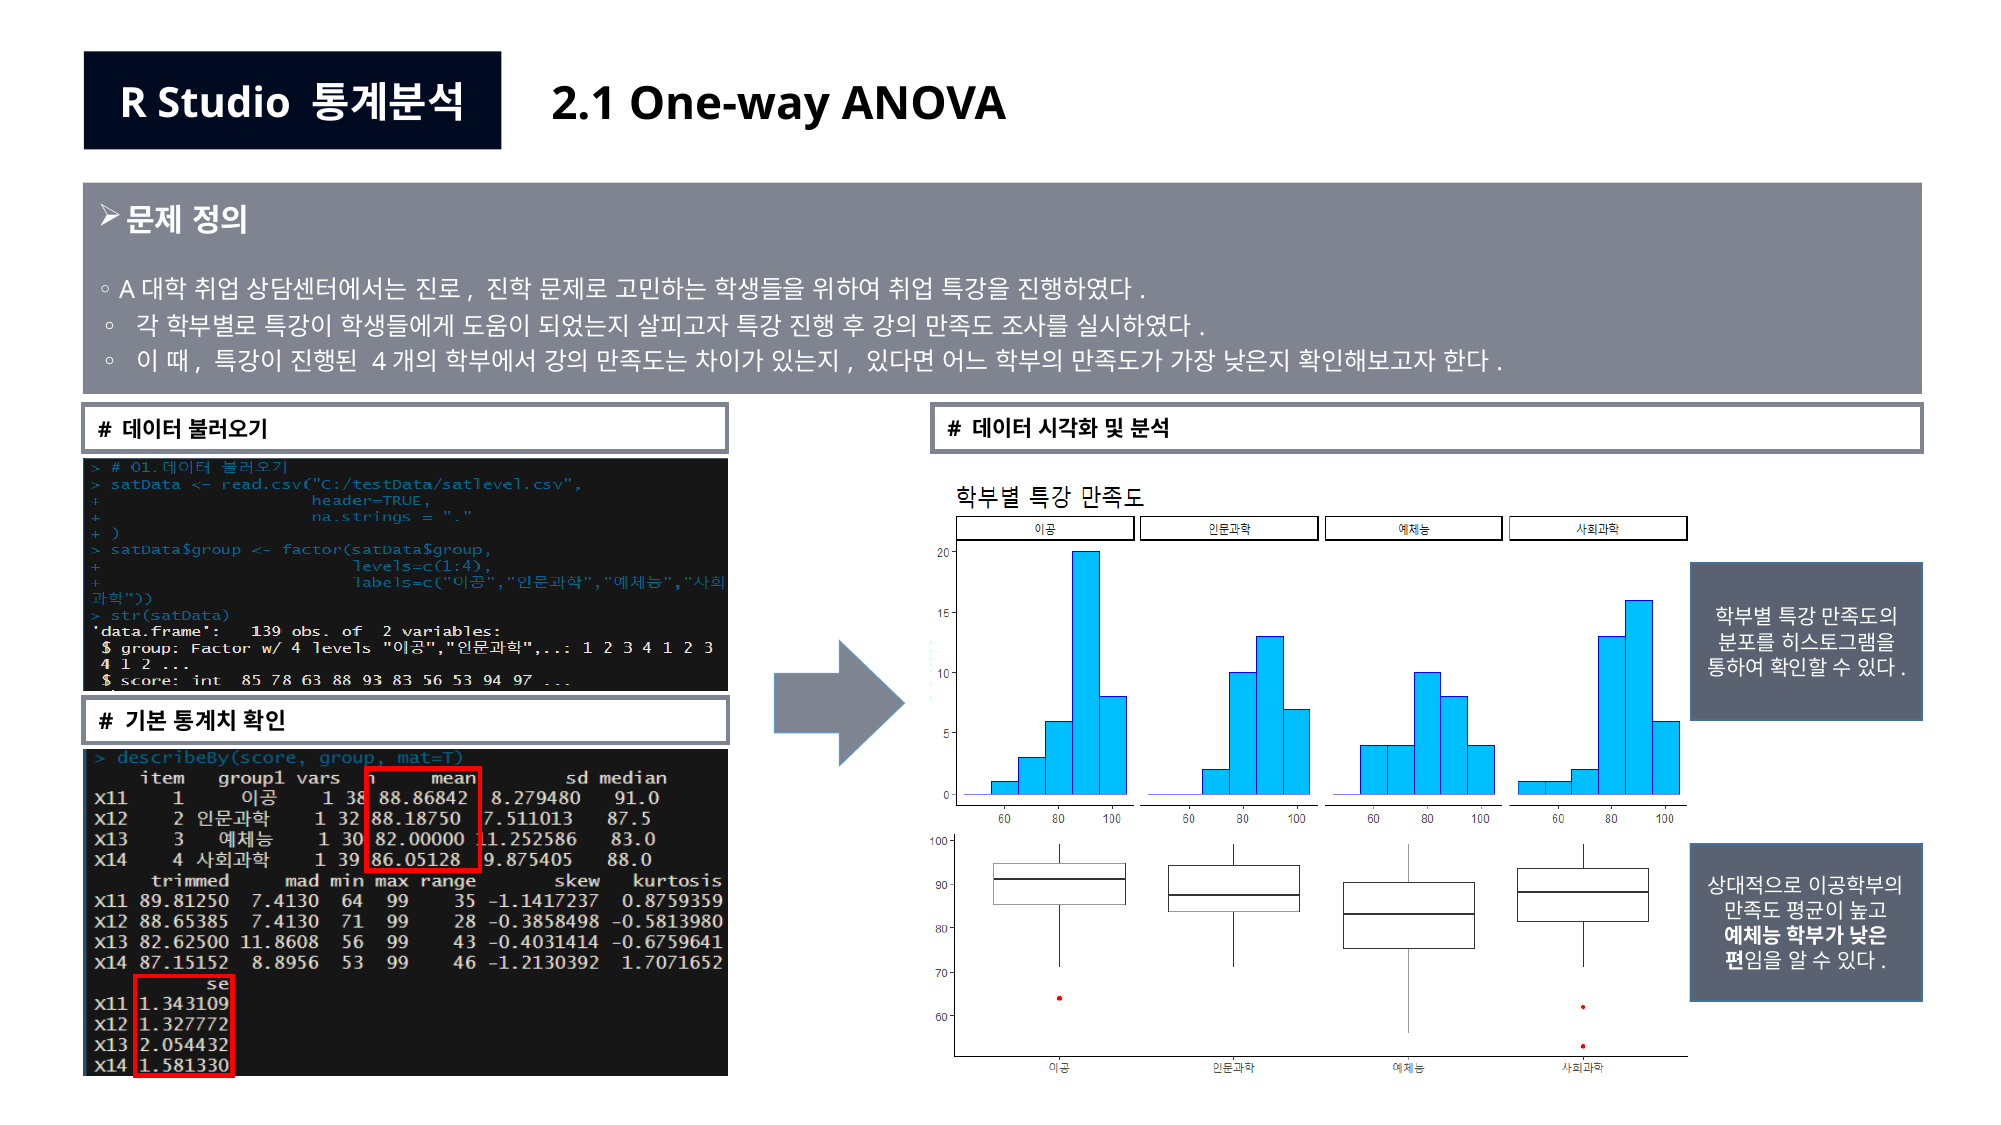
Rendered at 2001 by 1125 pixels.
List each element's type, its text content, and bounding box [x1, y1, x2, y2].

text_box R Studio 통계분석 [83, 50, 503, 150]
text_box 상대적으로 이공학부의 만족도 평균이 높고 예체능 학부가 낮은 편임을 알 수 있다. [1690, 843, 1923, 1002]
picture [82, 458, 728, 691]
text_box # 데이터 시각화 및 분석 [932, 404, 1923, 452]
text_box # 기본 통계치 확인 [83, 697, 729, 744]
text_box 학부별 특강 만족도의 분포를 히스토그램을 통하여 확인할 수 있다. [1690, 562, 1923, 721]
text_box # 데이터 불러오기 [82, 404, 728, 453]
text_box 2.1 One-way ANOVA [536, 66, 1095, 136]
picture [83, 749, 728, 1076]
picture [929, 473, 1690, 1076]
text_box 문제 정의 ◦ A대학 취업 상담센터에서는 진로, 진학 문제로 고민하는 학생들을 위하여 취업 특강을 진행하였다. ◦ 각 학부별로 특강이 학생들에게 도움이 되었는지 살피고자 특강 진행 후 강의 만족도 조사를 실시하였다. ◦ 이 때, 특강이 진행된 4개의 학부에서 강의 만족도는 차이가 있는지, 있다면 어느 학부의 만족도가 가장 낮은지 확인해보고자 한다. [82, 182, 1923, 395]
text_box [773, 639, 906, 767]
